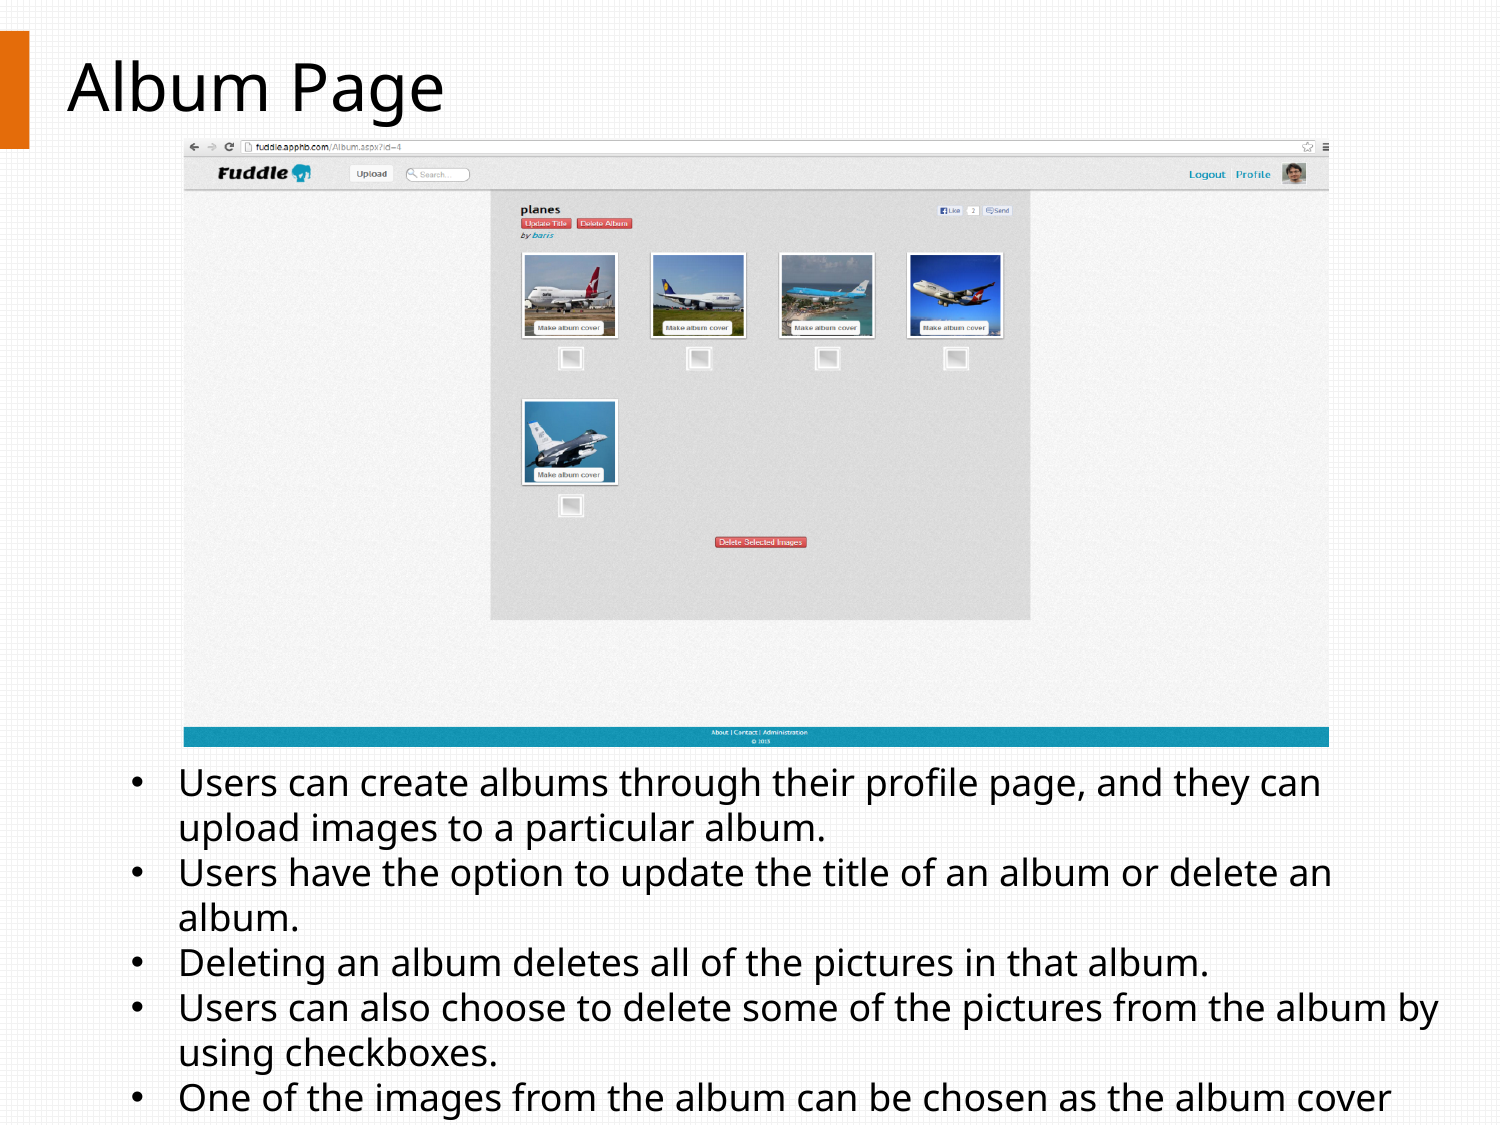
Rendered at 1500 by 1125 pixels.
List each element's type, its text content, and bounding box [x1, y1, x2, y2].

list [182, 138, 1329, 747]
text_box Users can create albums through their profile page, and they can upload images to a particular album. Users have the option to update the title of an album or delete an album. Deleting an album deletes all of the pictures in that album. Users can also choose to delete some of the pictures from the album by using checkboxes. One of the images from the album can be chosen as the album cover which will show in the user profile page. [116, 751, 1463, 1125]
text_box [0, 29, 32, 151]
title Album Page [53, 21, 1117, 149]
